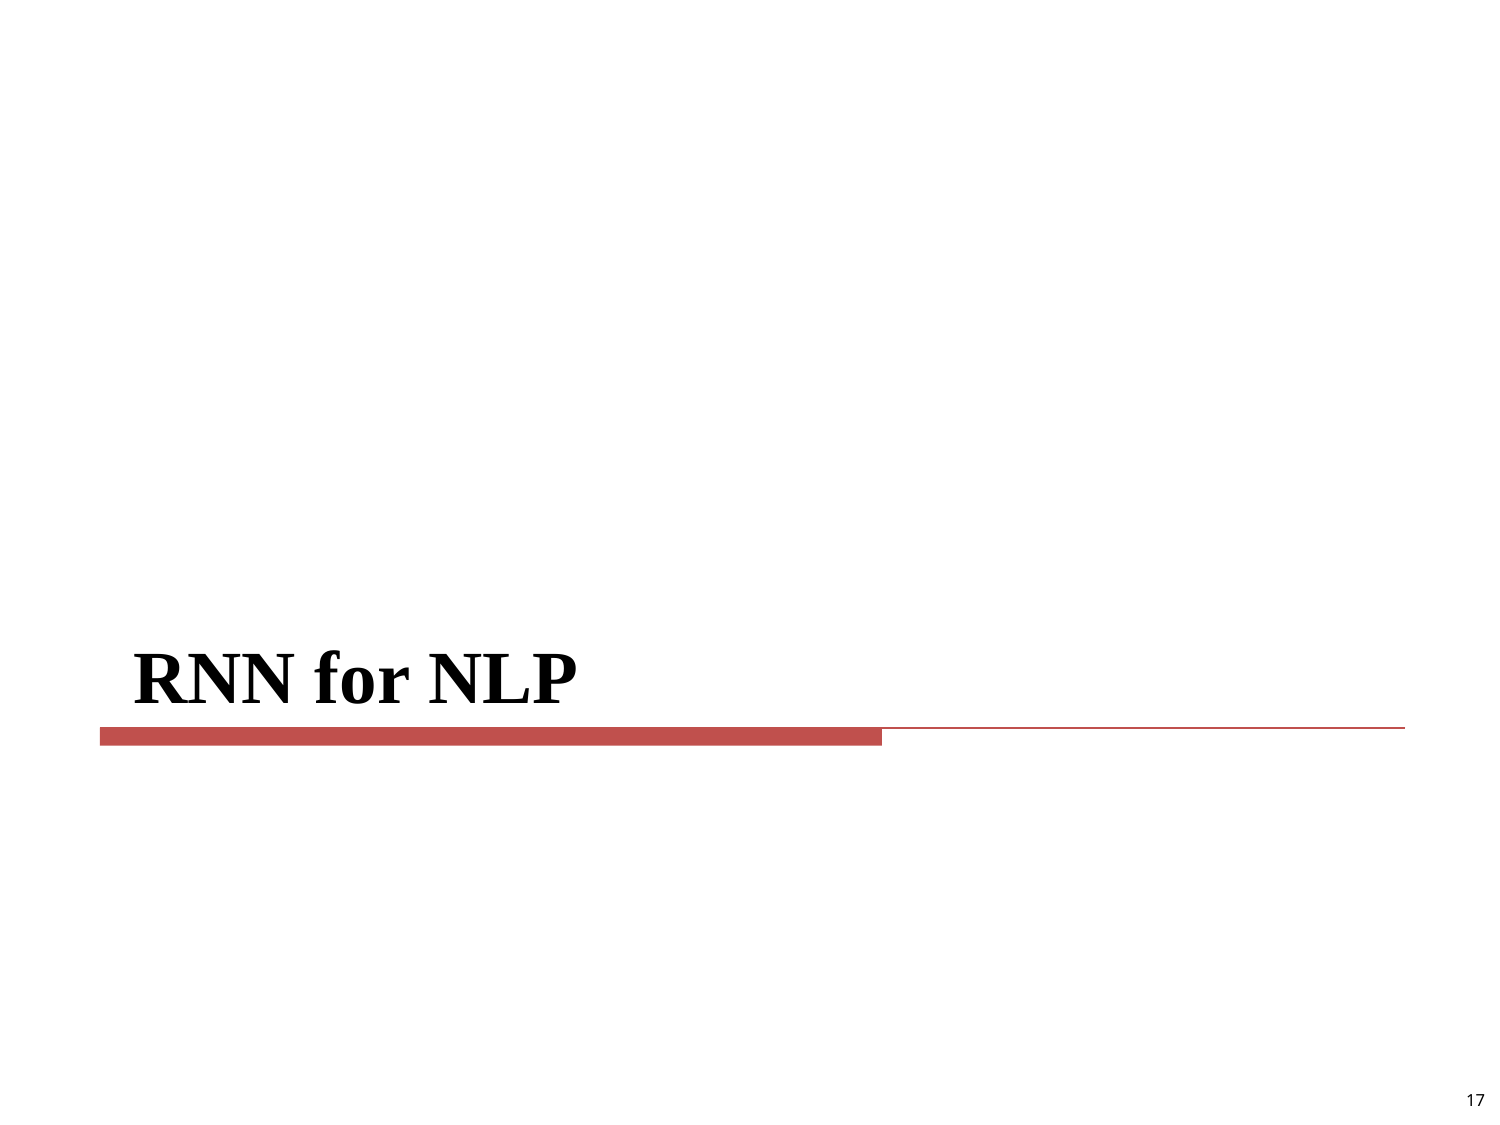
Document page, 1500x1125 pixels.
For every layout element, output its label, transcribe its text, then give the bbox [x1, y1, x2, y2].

slide_number 17 [1174, 1082, 1500, 1115]
title RNN for NLP [118, 621, 1394, 728]
